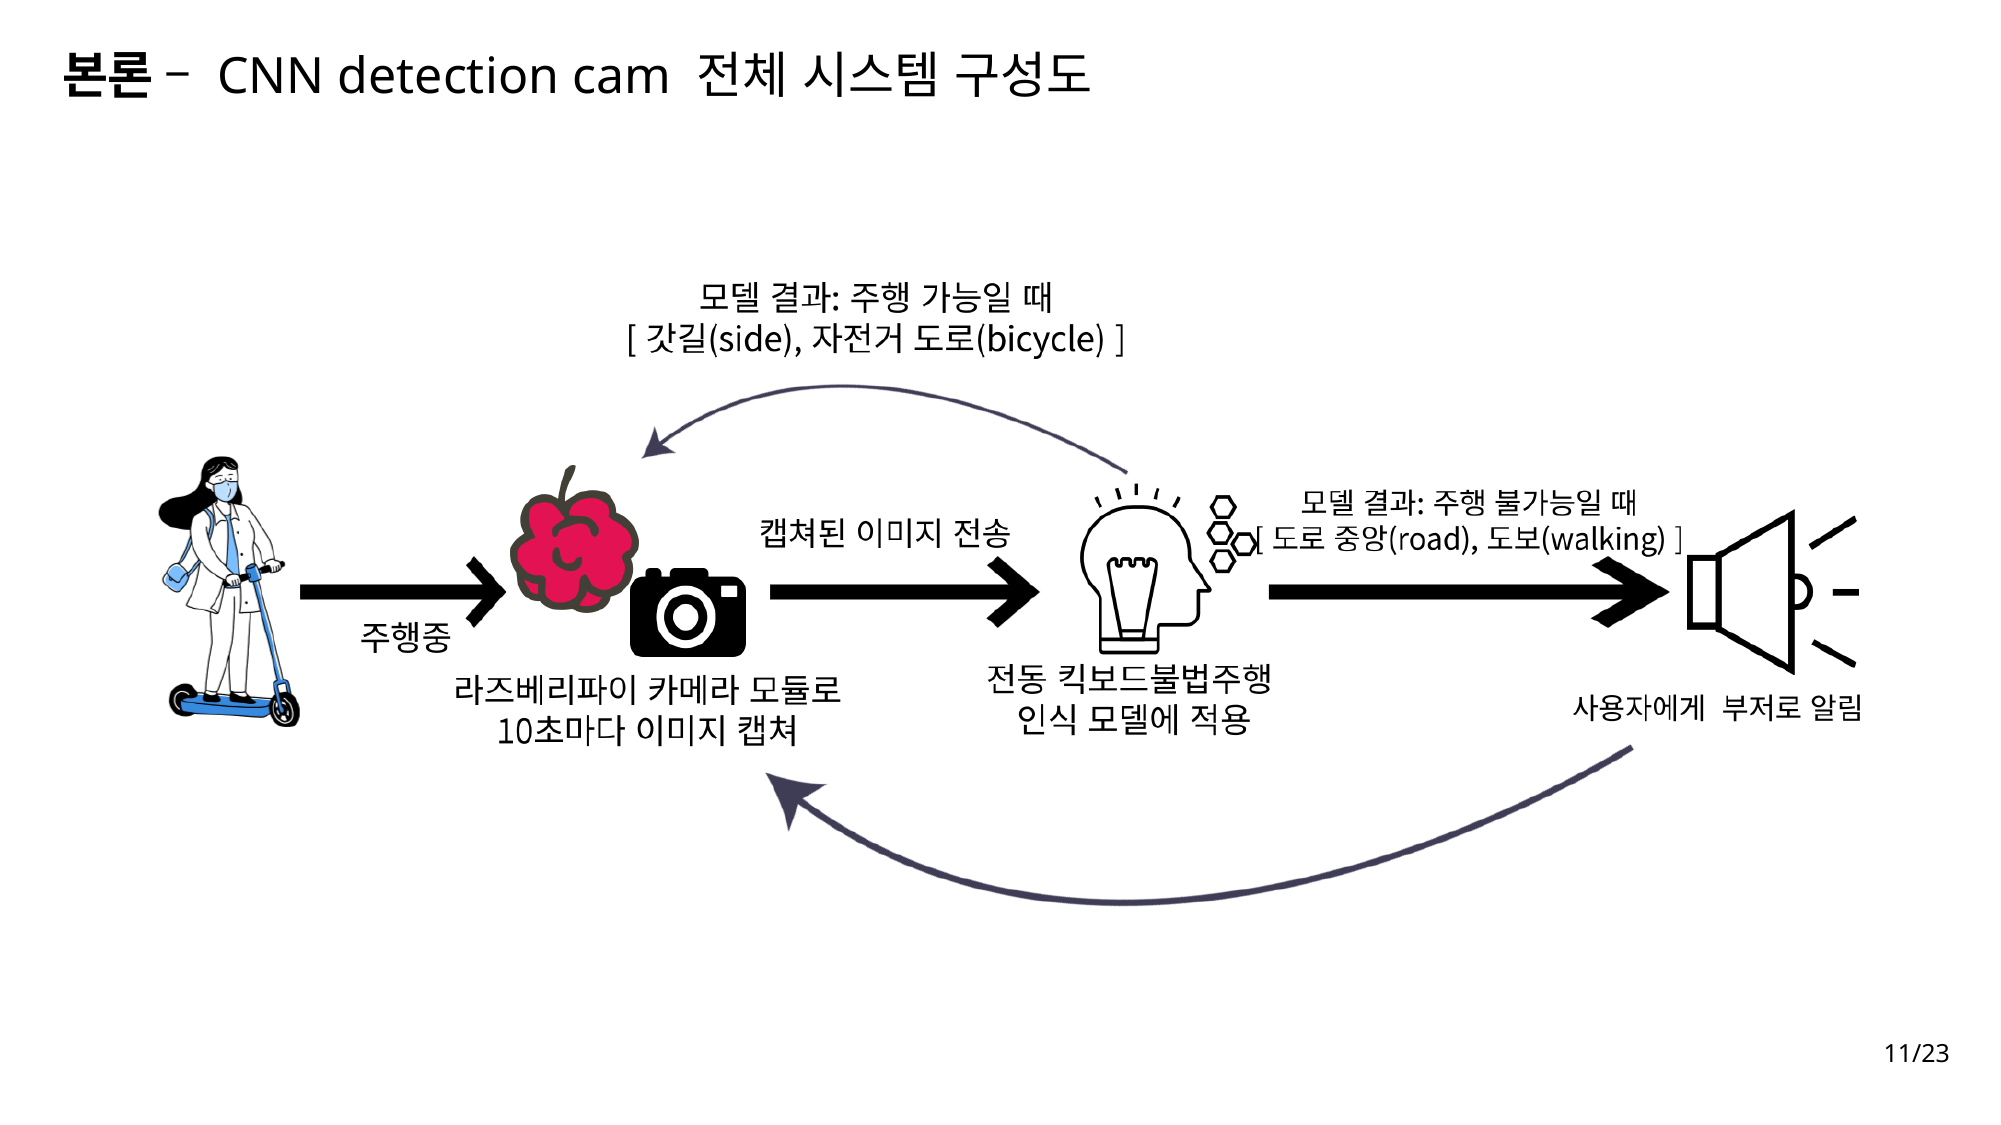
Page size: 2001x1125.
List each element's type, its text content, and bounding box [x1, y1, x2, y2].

picture [99, 94, 1867, 1089]
text_box 본론 – CNN detection cam 전체 시스템 구성도 [47, 36, 1108, 112]
text_box 11/23 [1868, 1030, 1965, 1075]
